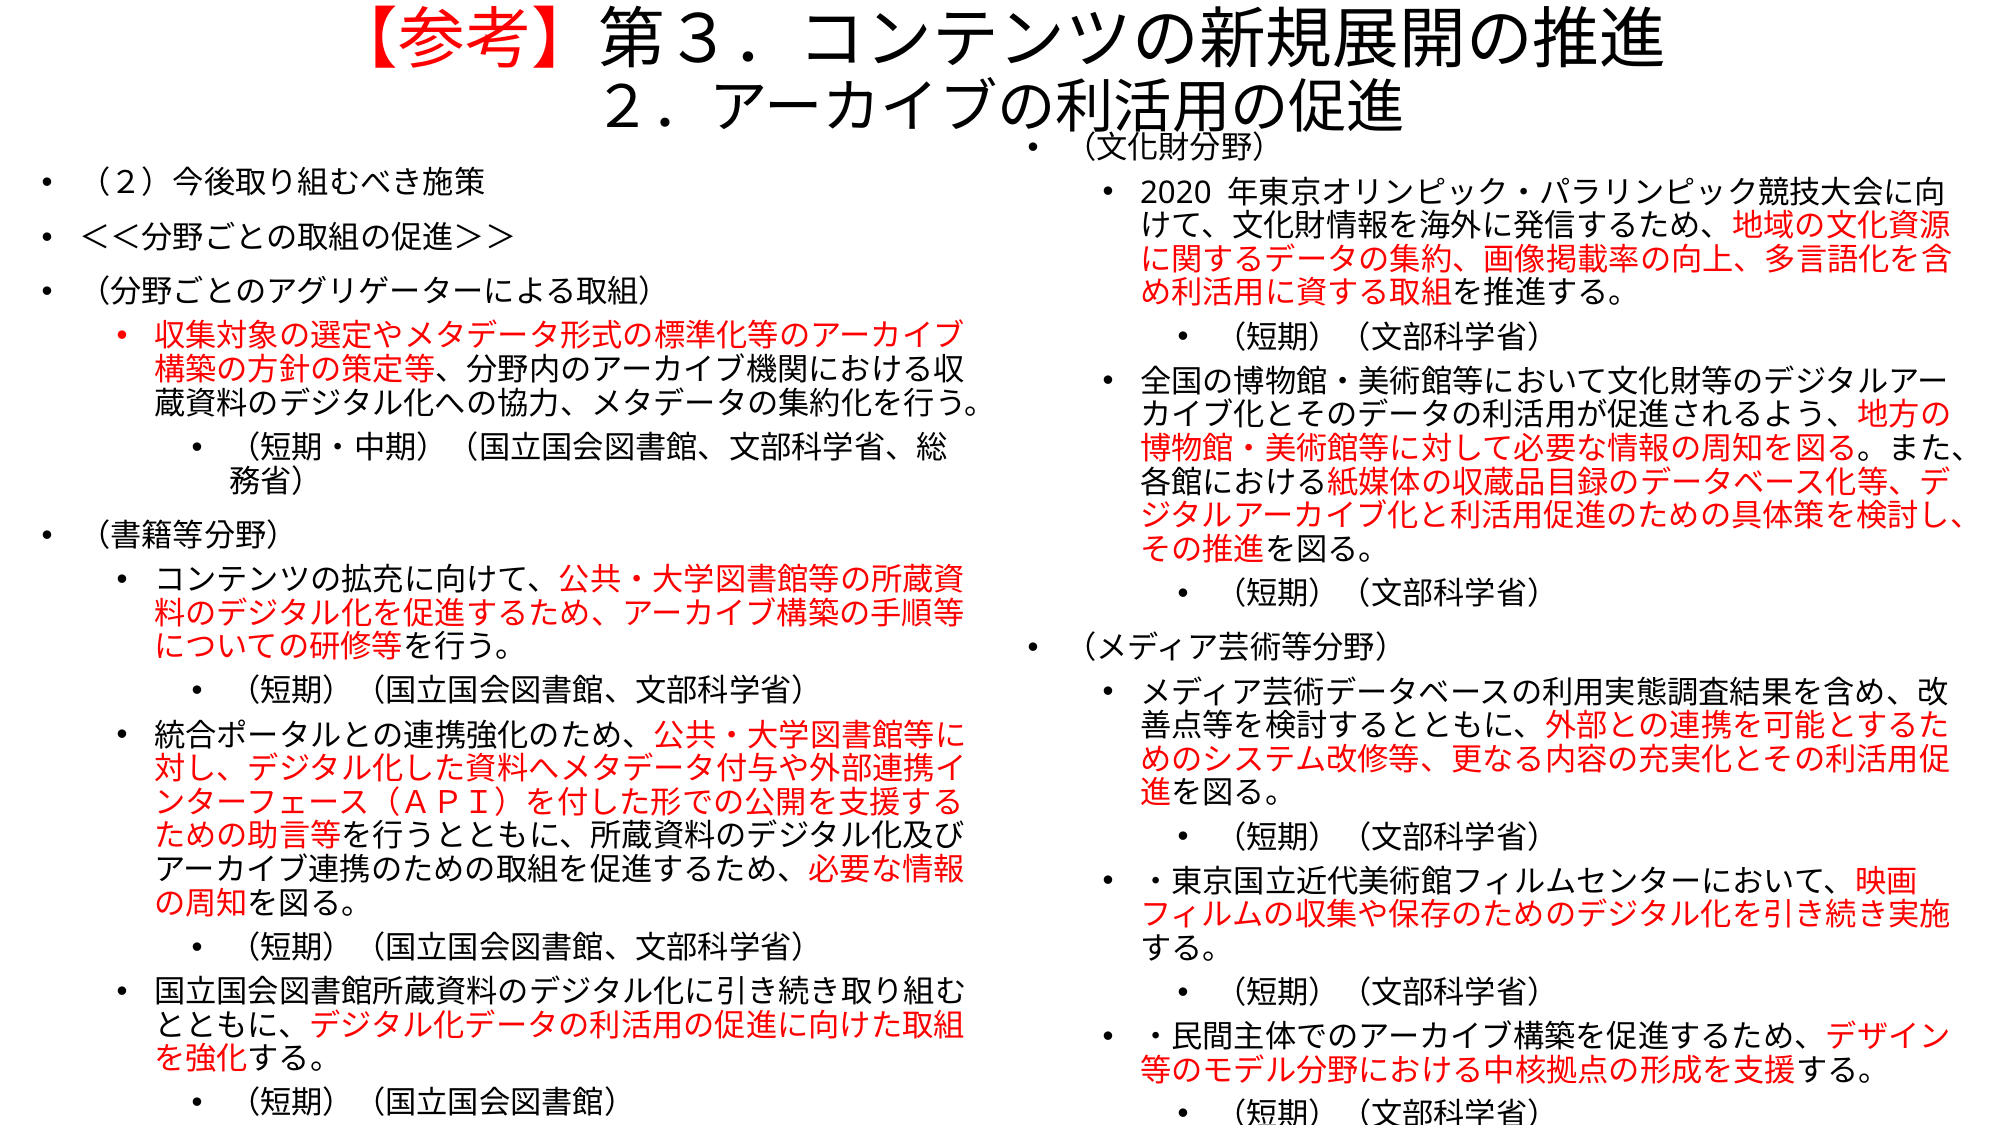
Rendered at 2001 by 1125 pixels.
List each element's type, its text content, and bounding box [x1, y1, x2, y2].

list （文化財分野） 2020 年東京オリンピック・パラリンピック競技大会に向けて、文化財情報を海外に発信するため、地域の文化資源に関するデータの集約、画像掲載率の向上、多言語化を含め利活用に資する取組を推進する。 （短期）（文部科学省） 全国の博物館・美術館等において文化財等のデジタルアーカイブ化とそのデータの利活用が促進されるよう、地方の博物館・美術館等に対して必要な情報の周知を図る。また、各館における紙媒体の収蔵品目録のデータベース化等、デジタルアーカイブ化と利活用促進のための具体策を検討し、その推進を図る。 （短期）（文部科学省） （メディア芸術等分野） メディア芸術データベースの利用実態調査結果を含め、改善点等を検討するとともに、外部との連携を可能とするためのシステム改修等、更なる内容の充実化とその利活用促進を図る。 （短期）（文部科学省） ・東京国立近代美術館フィルムセンターにおいて、映画フィルムの収集や保存のためのデジタル化を引き続き実施する。 （短期）（文部科学省） ・民間主体でのアーカイブ構築を促進するため、デザイン等のモデル分野における中核拠点の形成を支援する。 （短期）（文部科学省） （放送コンテンツ分野） （短期）（総務省） [1012, 124, 1972, 1104]
list （２）今後取り組むべき施策 ＜＜分野ごとの取組の促進＞＞ （分野ごとのアグリゲーターによる取組） 収集対象の選定やメタデータ形式の標準化等のアーカイブ構築の方針の策定等、分野内のアーカイブ機関における収蔵資料のデジタル化への協力、メタデータの集約化を行う。 （短期・中期）（国立国会図書館、文部科学省、総務省） （書籍等分野） コンテンツの拡充に向けて、公共・大学図書館等の所蔵資料のデジタル化を促進するため、アーカイブ構築の手順等についての研修等を行う。 （短期）（国立国会図書館、文部科学省） 統合ポータルとの連携強化のため、公共・大学図書館等に対し、デジタル化した資料へメタデータ付与や外部連携インターフェース（ＡＰＩ）を付した形での公開を支援するための助言等を行うとともに、所蔵資料のデジタル化及びアーカイブ連携のための取組を促進するため、必要な情報の周知を図る。 （短期）（国立国会図書館、文部科学省） 国立国会図書館所蔵資料のデジタル化に引き続き取り組むとともに、デジタル化データの利活用の促進に向けた取組を強化する。 （短期）（国立国会図書館） [26, 159, 988, 1096]
title 【参考】第３．コンテンツの新規展開の推進 ２．アーカイブの利活用の促進 [26, 14, 1972, 130]
